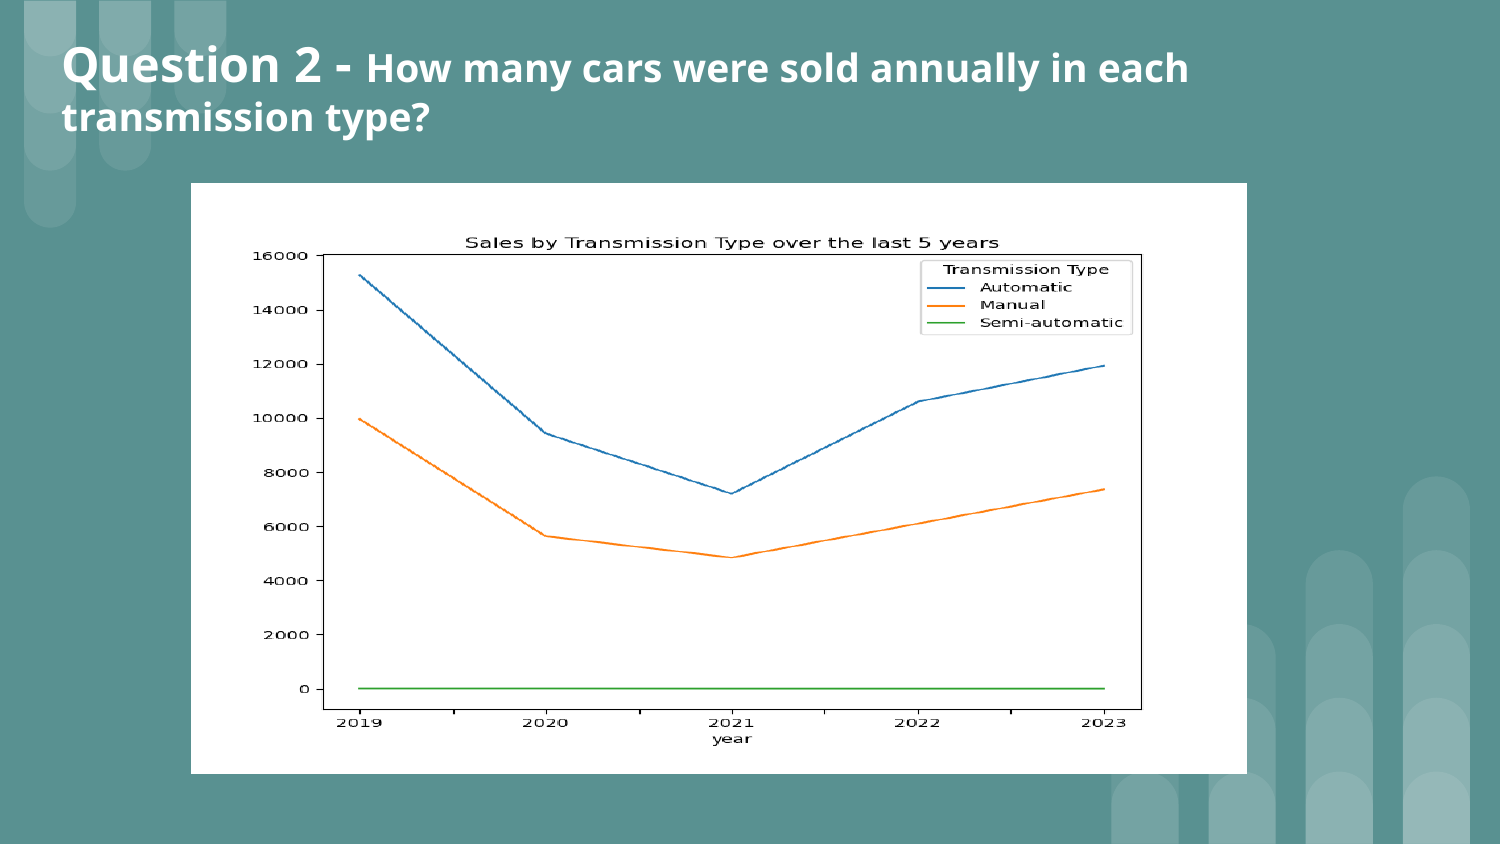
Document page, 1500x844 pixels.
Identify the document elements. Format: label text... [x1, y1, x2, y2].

title Question 2 - How many cars were sold annually in each transmission type? [46, 15, 1339, 155]
picture [191, 183, 1248, 775]
